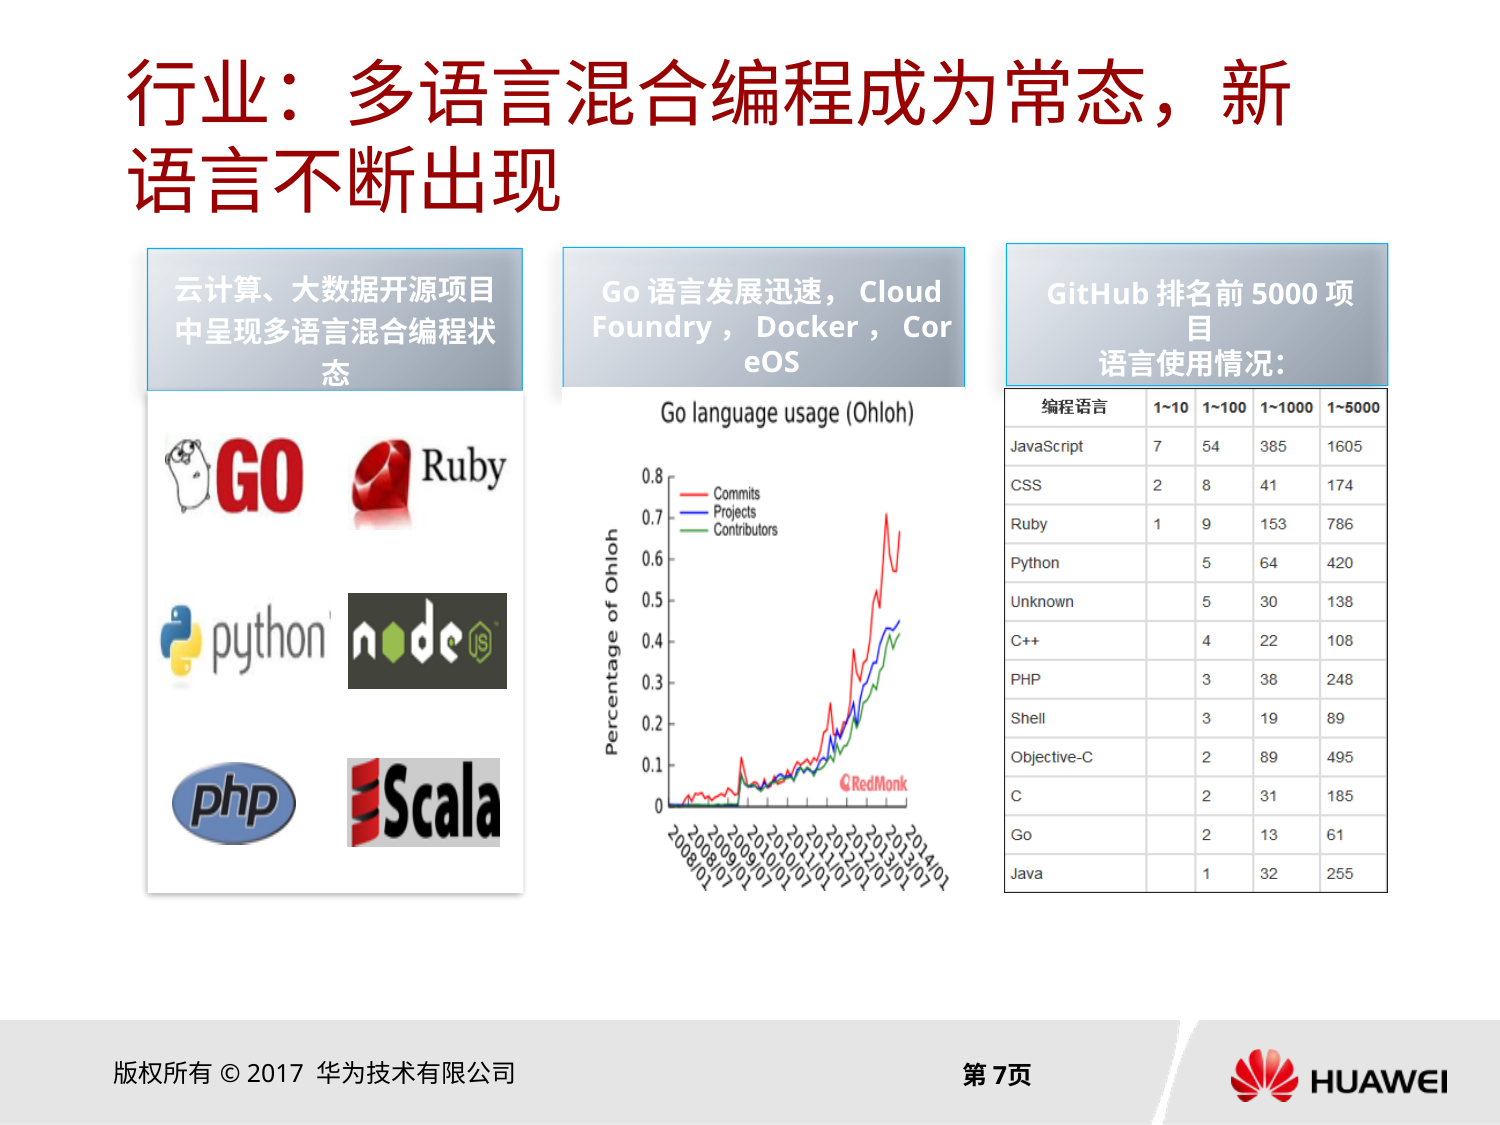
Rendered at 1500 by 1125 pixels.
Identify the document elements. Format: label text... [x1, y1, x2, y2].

title 行业：多语言混合编程成为常态，新语言不断出现 [111, 63, 1378, 207]
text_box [147, 243, 1389, 894]
picture [0, 1020, 1500, 1125]
